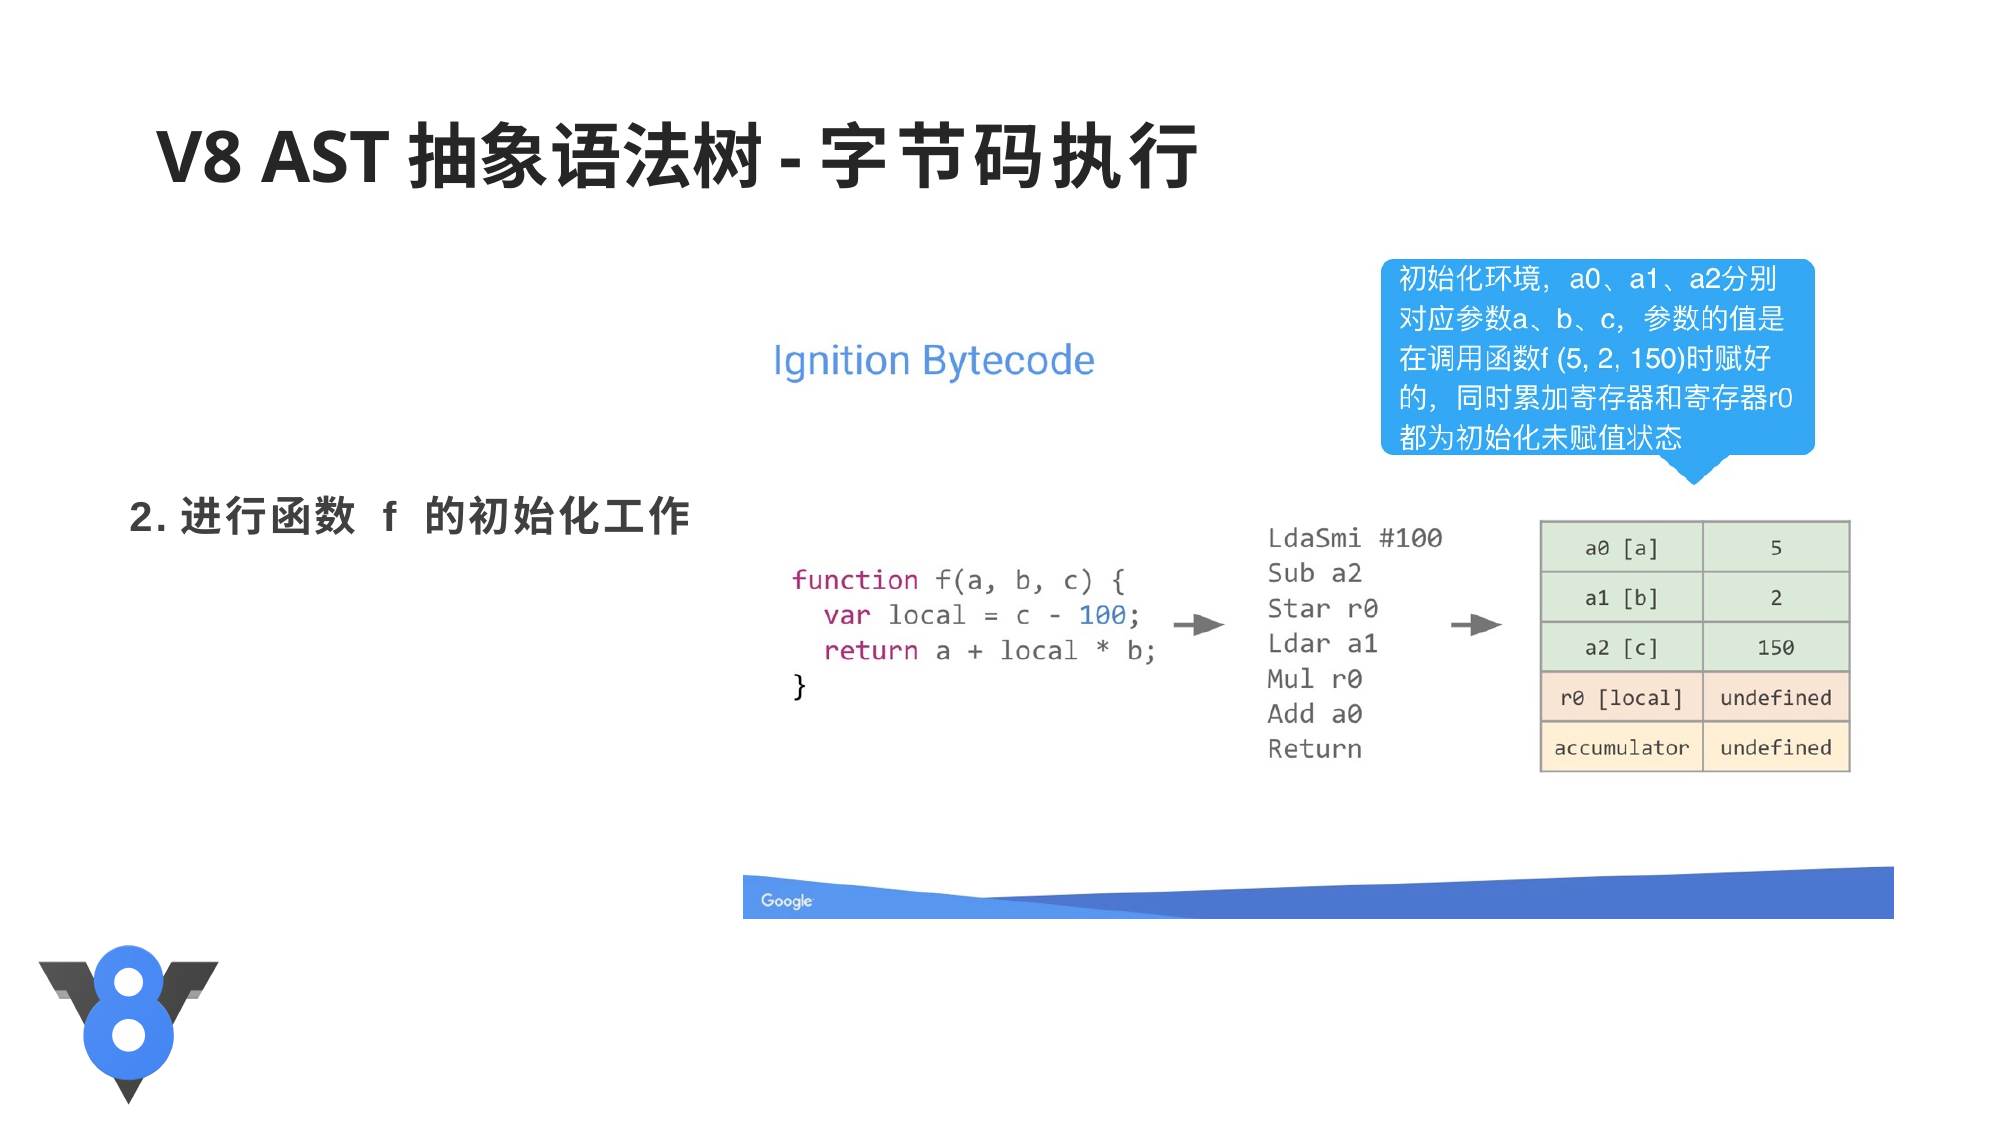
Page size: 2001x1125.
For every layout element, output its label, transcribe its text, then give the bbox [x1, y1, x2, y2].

text_box 2.进行函数 f 的初始化工作 [42, 459, 709, 666]
text_box V8 AST抽象语法树-字节码执行 [141, 78, 1216, 233]
picture [30, 929, 227, 1125]
text_box [99, 38, 1901, 1026]
picture [743, 232, 1894, 919]
